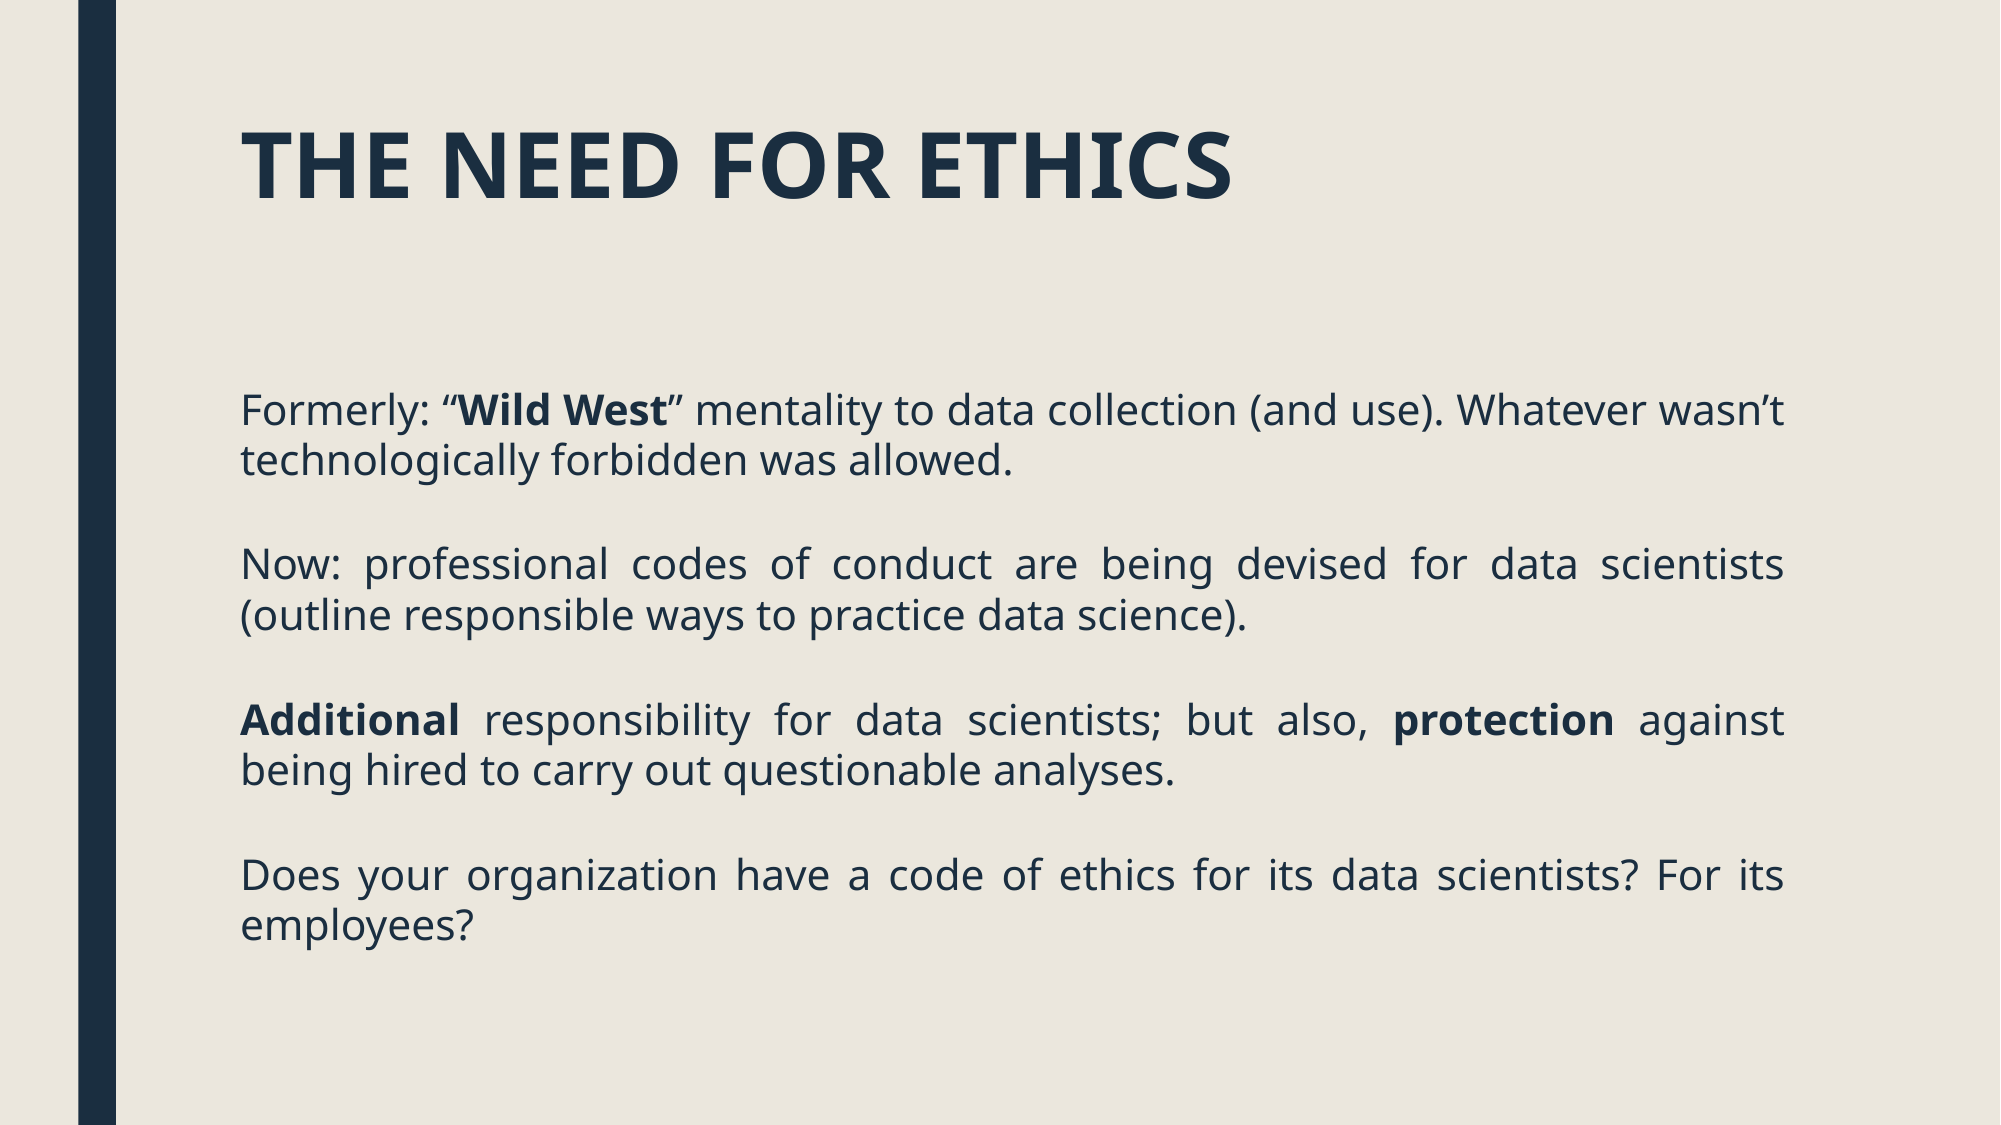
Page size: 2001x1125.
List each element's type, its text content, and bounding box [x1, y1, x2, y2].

title THE NEED FOR ETHICS [225, 112, 1800, 357]
list Formerly: “Wild West” mentality to data collection (and use). Whatever wasn’t technologically forbidden was allowed. Now: professional codes of conduct are being devised for data scientists (outline responsible ways to practice data science). Additional responsibility for data scientists; but also, protection against being hired to carry out questionable analyses. Does your organization have a code of ethics for its data scientists? For its employees? [225, 375, 1800, 963]
